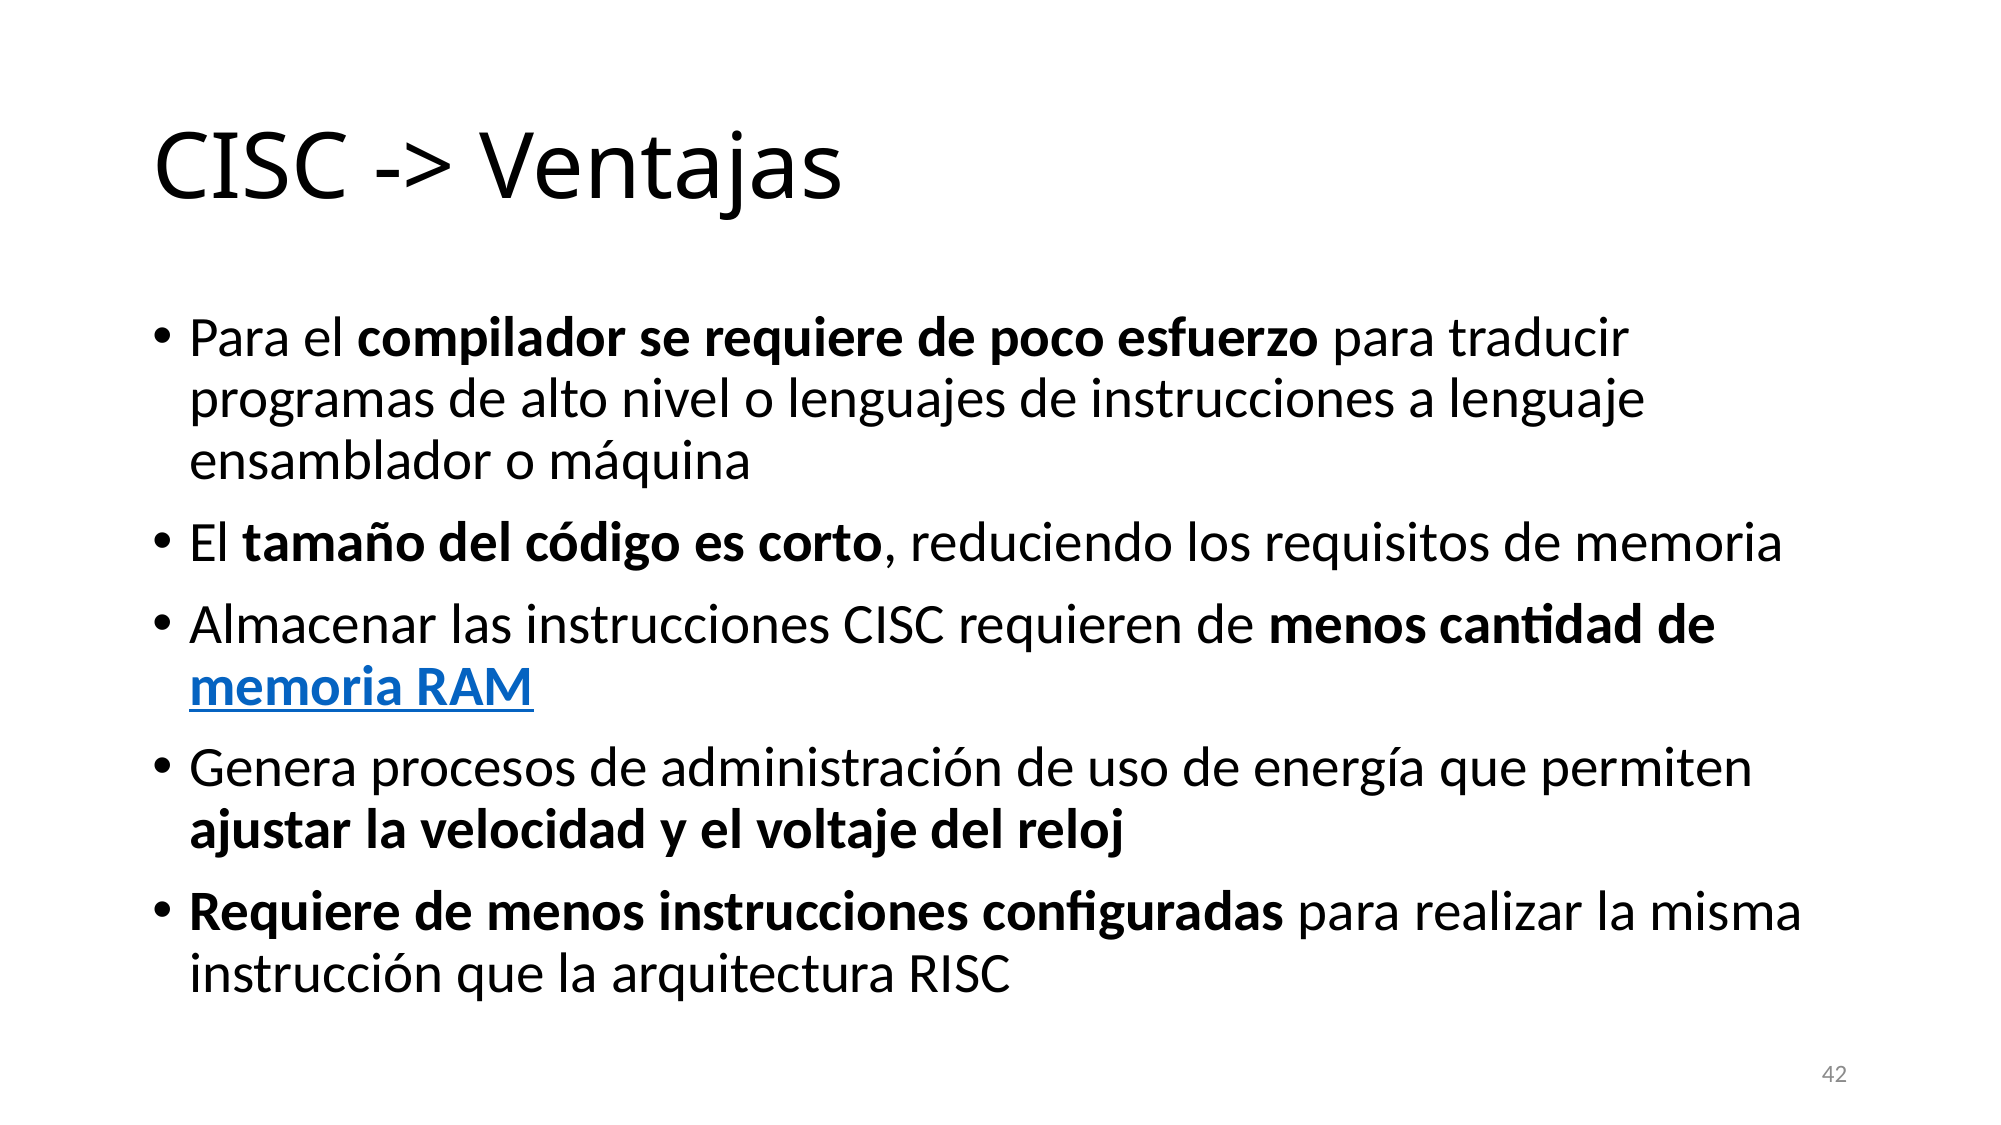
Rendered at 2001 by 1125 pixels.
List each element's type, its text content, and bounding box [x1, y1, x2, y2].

slide_number 42 [1412, 1042, 1863, 1103]
list Para el compilador se requiere de poco esfuerzo para traducir programas de alto nivel o lenguajes de instrucciones a lenguaje ensamblador o máquina El tamaño del código es corto, reduciendo los requisitos de memoria Almacenar las instrucciones CISC requieren de menos cantidad de memoria RAM Genera procesos de administración de uso de energía que permiten ajustar la velocidad y el voltaje del reloj Requiere de menos instrucciones configuradas para realizar la misma instrucción que la arquitectura RISC [137, 299, 1863, 1014]
title CISC -> Ventajas [137, 59, 1863, 278]
